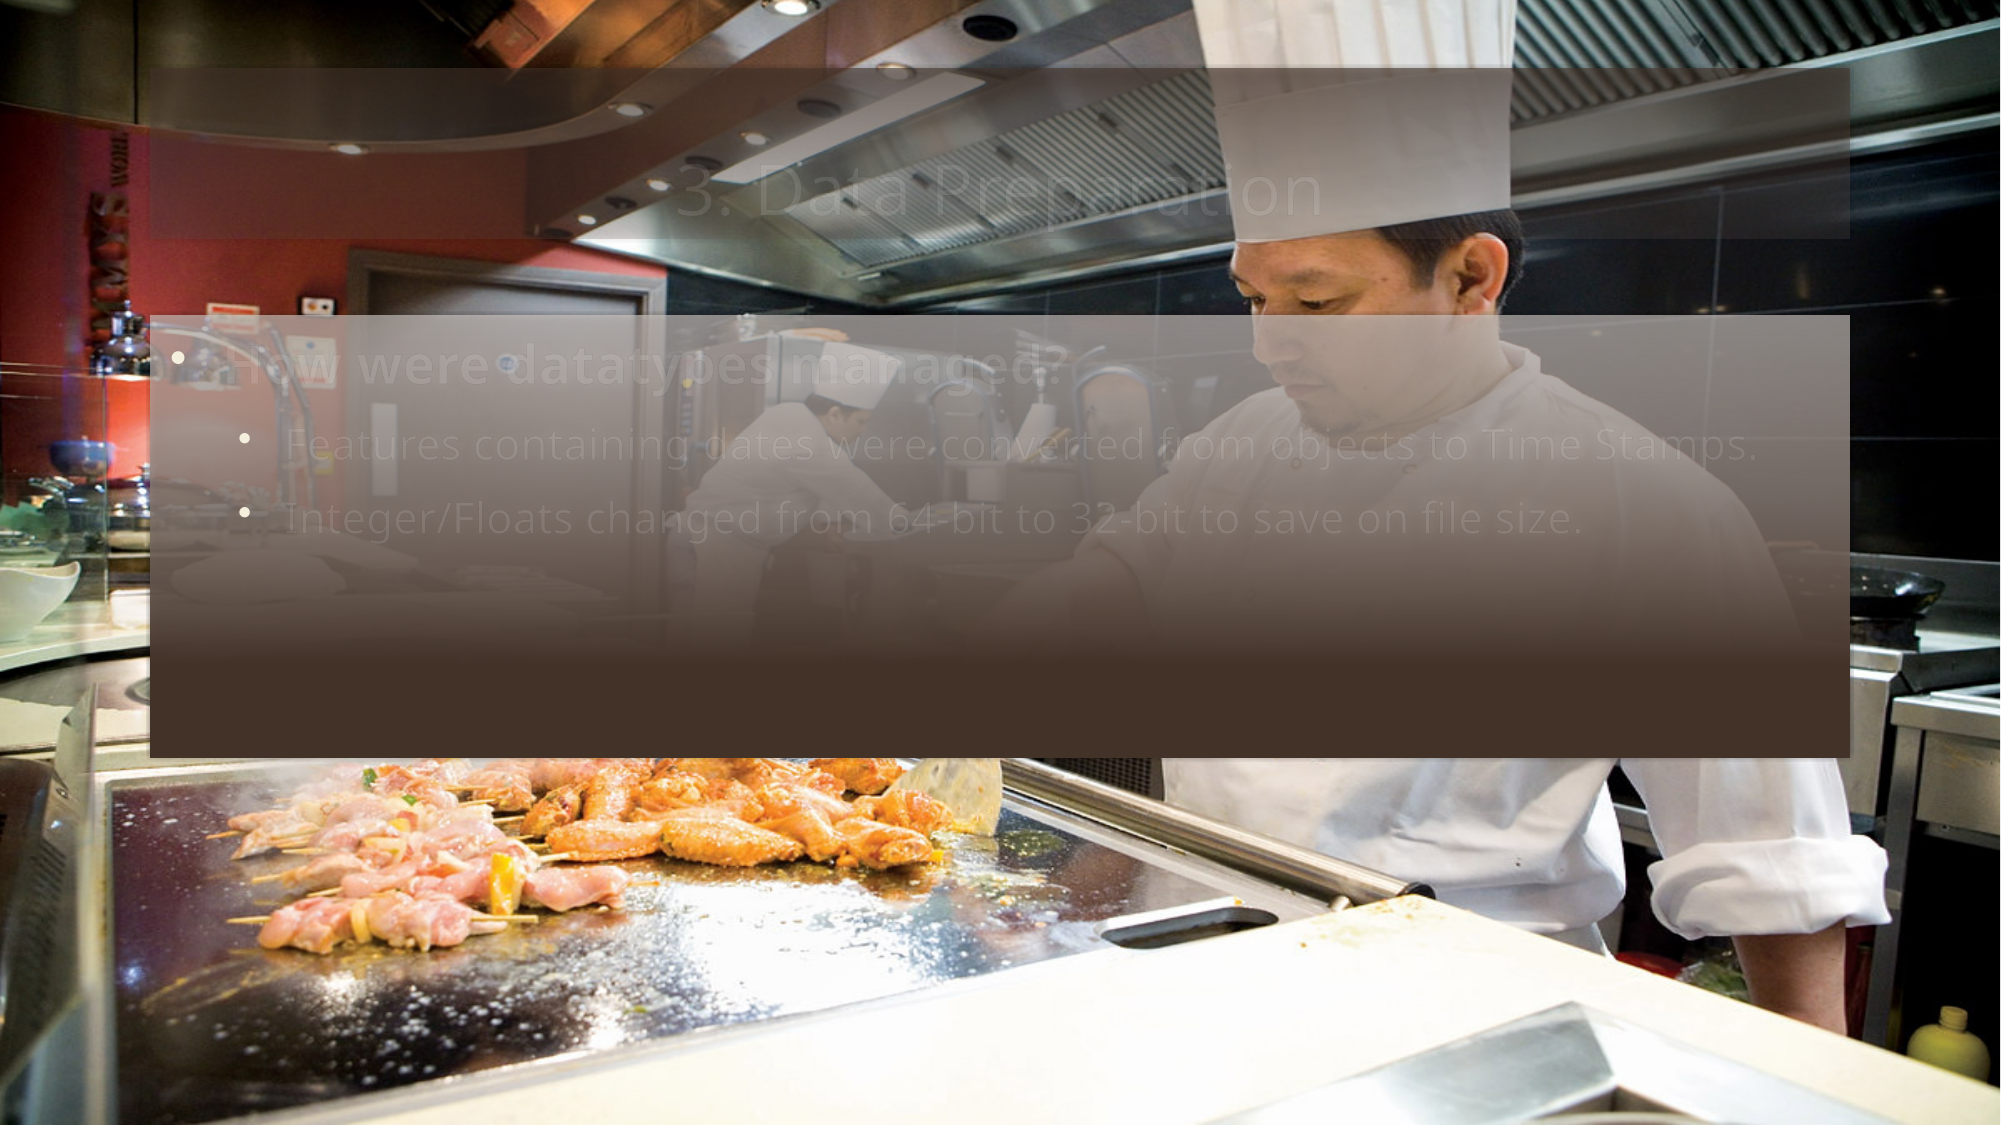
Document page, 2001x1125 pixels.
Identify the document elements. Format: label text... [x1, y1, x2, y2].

text_box 3. Data Preparation [150, 68, 1850, 239]
list How were datatypes managed? Features containing dates were converted from objects to Time Stamps. Integer/Floats changed from 64-bit to 32-bit to save on file size. [150, 315, 1850, 758]
picture [0, 0, 2001, 1125]
